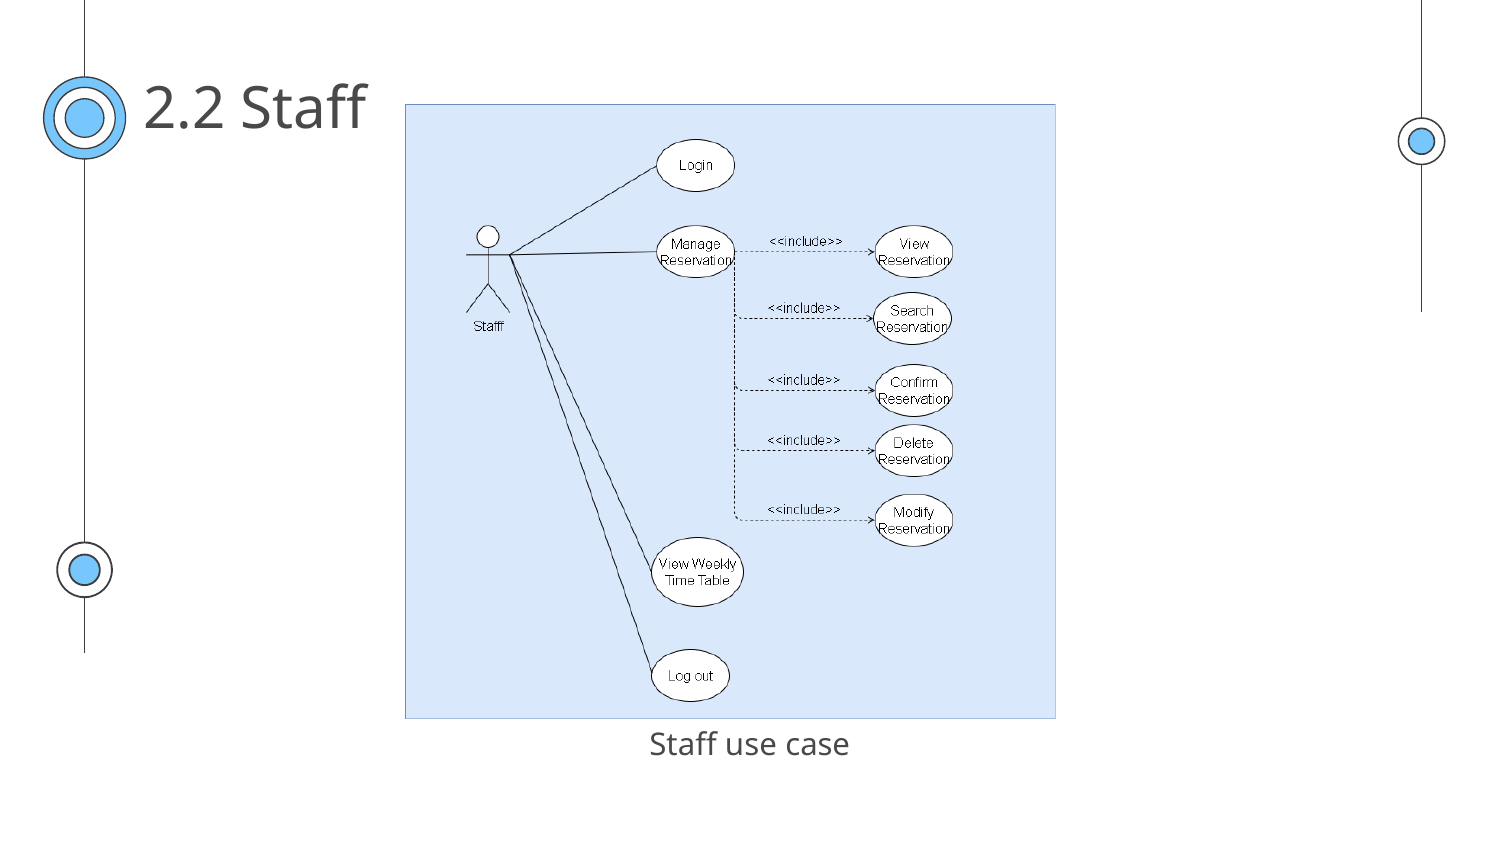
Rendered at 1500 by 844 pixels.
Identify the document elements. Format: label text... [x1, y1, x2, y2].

picture [405, 103, 1056, 719]
title 2.2 Staff [128, 55, 1044, 153]
title Staff use case [355, 709, 1145, 804]
